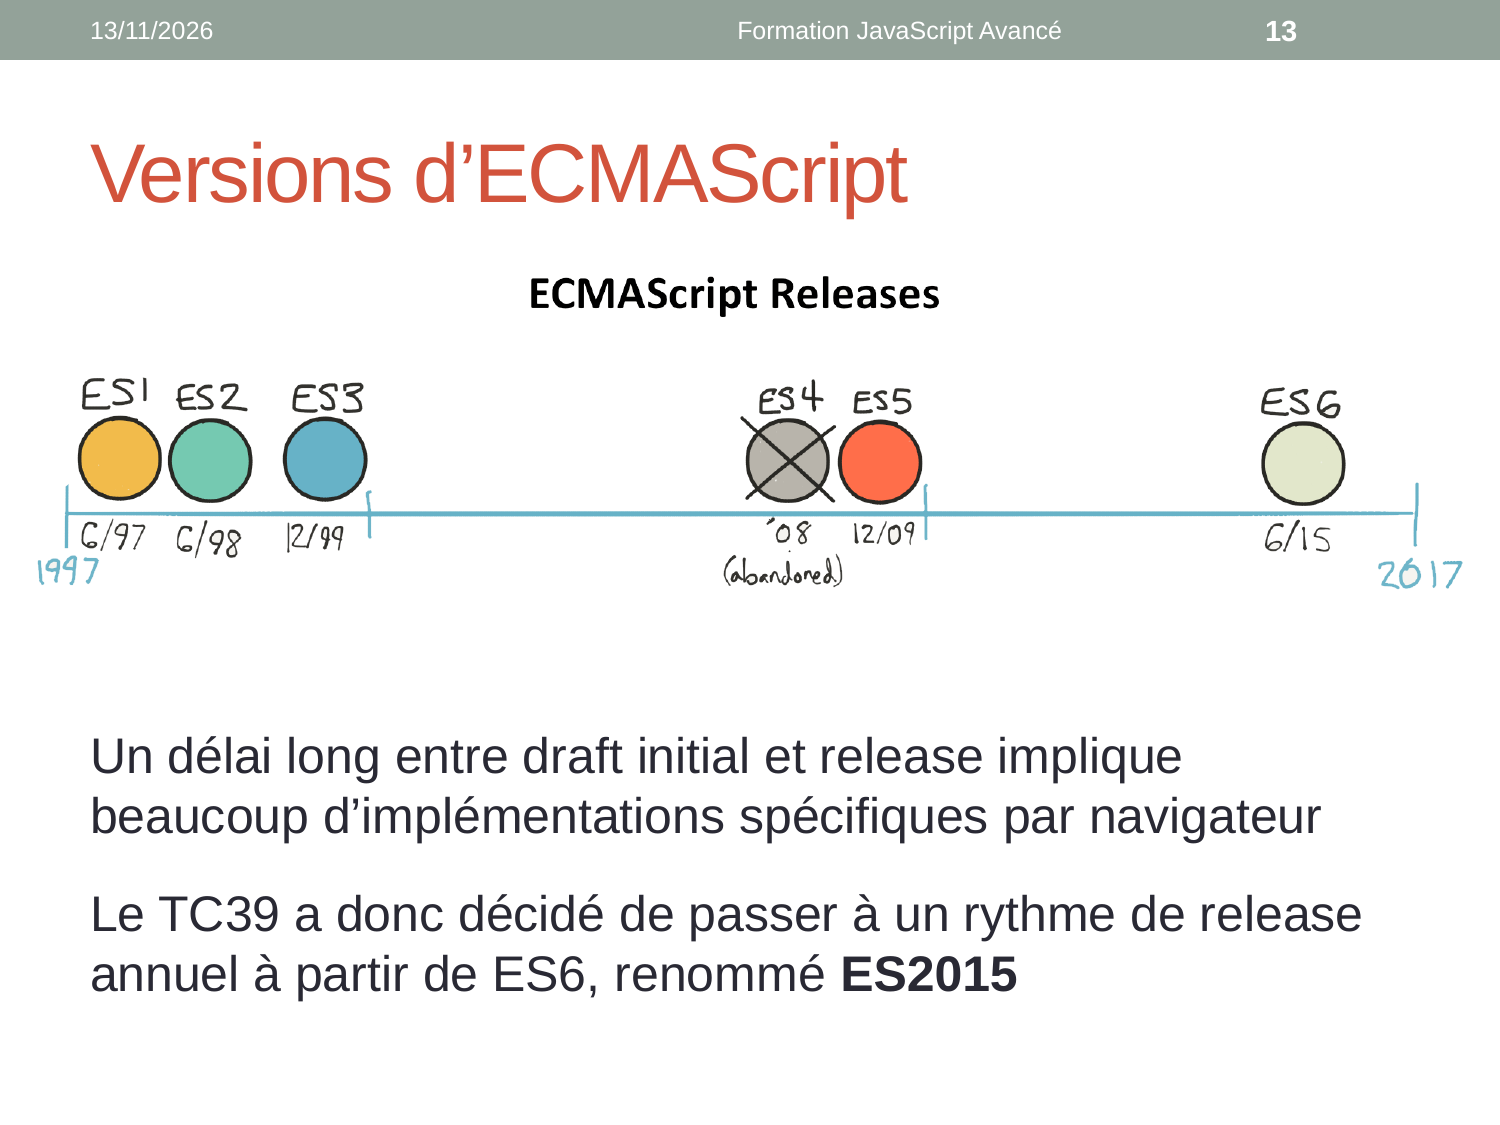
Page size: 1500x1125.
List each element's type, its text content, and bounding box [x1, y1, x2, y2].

footer Formation JavaScript Avancé [562, 3, 1238, 57]
slide_number 13 [1250, 3, 1425, 57]
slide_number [75, 3, 550, 57]
list Un délai long entre draft initial et release implique beaucoup d’implémentations spécifiques par navigateur Le TC39 a donc décidé de passer à un rythme de release annuel à partir de ES6, renommé ES2015 [75, 716, 1425, 1063]
picture [17, 243, 1489, 639]
title Versions d’ECMAScript [75, 87, 1425, 240]
